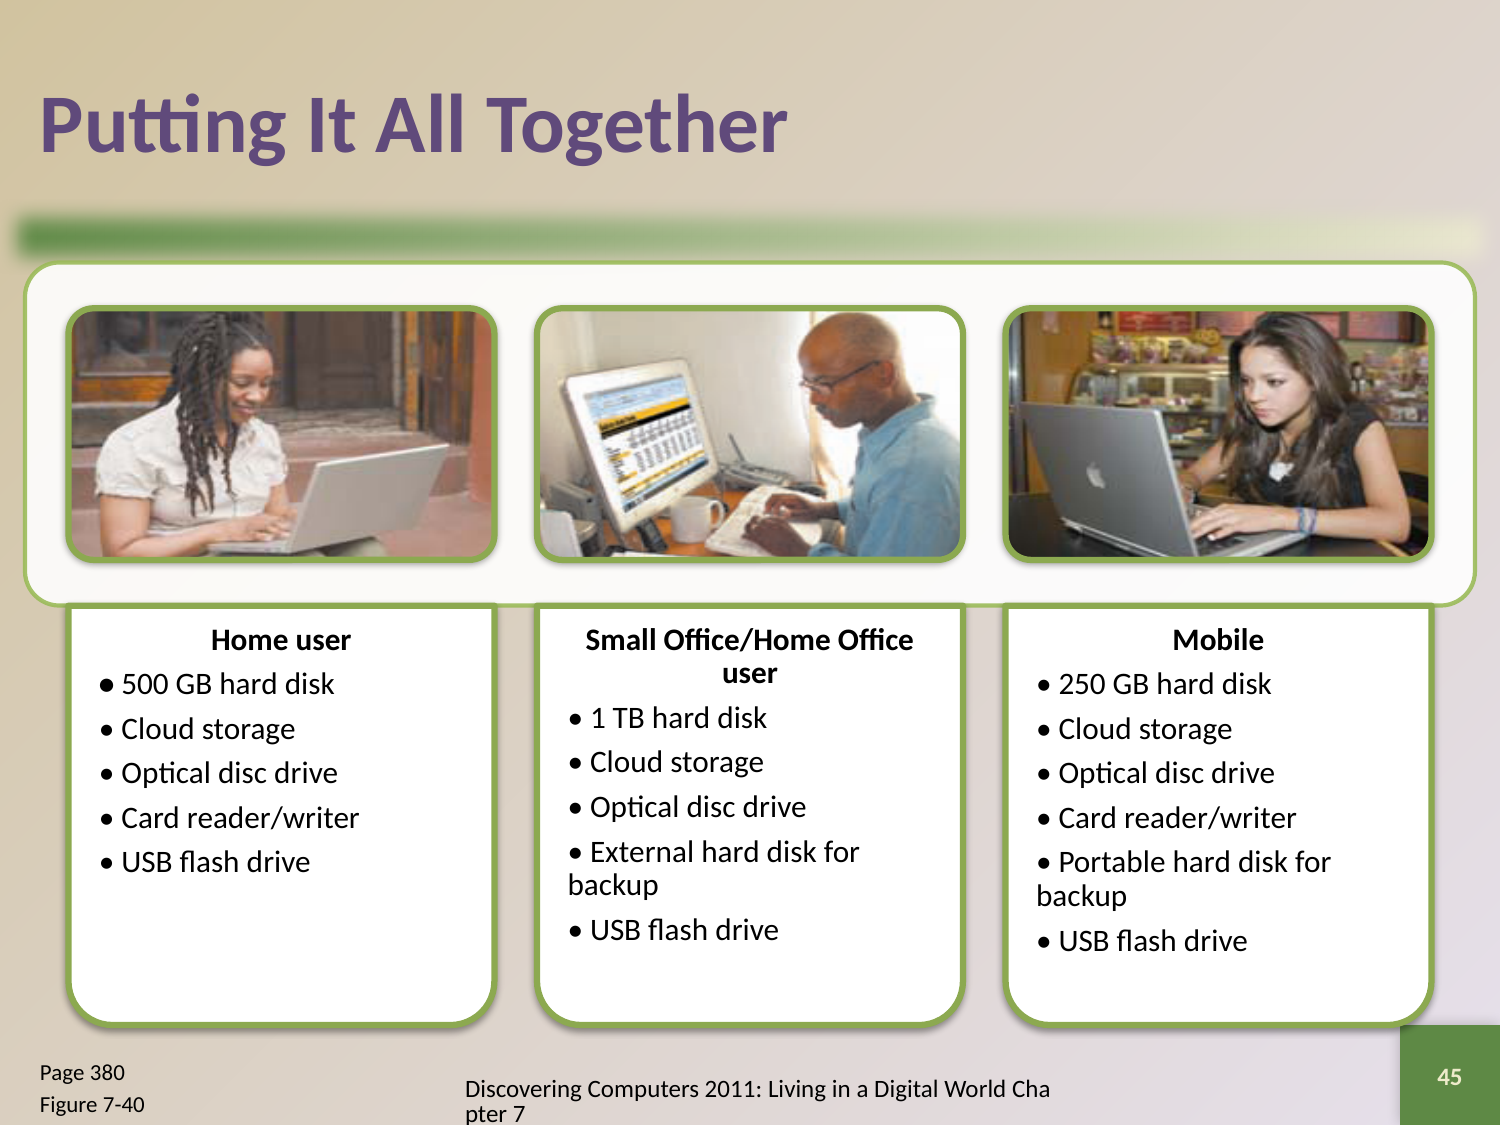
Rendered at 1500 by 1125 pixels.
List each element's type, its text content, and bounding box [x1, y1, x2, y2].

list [24, 262, 1476, 1026]
footer Discovering Computers 2011: Living in a Digital World Chapter 7 [450, 1050, 1075, 1125]
slide_number 45 [1400, 1025, 1500, 1125]
list Page 380 Figure 7-40 [24, 1050, 300, 1125]
title Putting It All Together [24, 24, 1475, 213]
